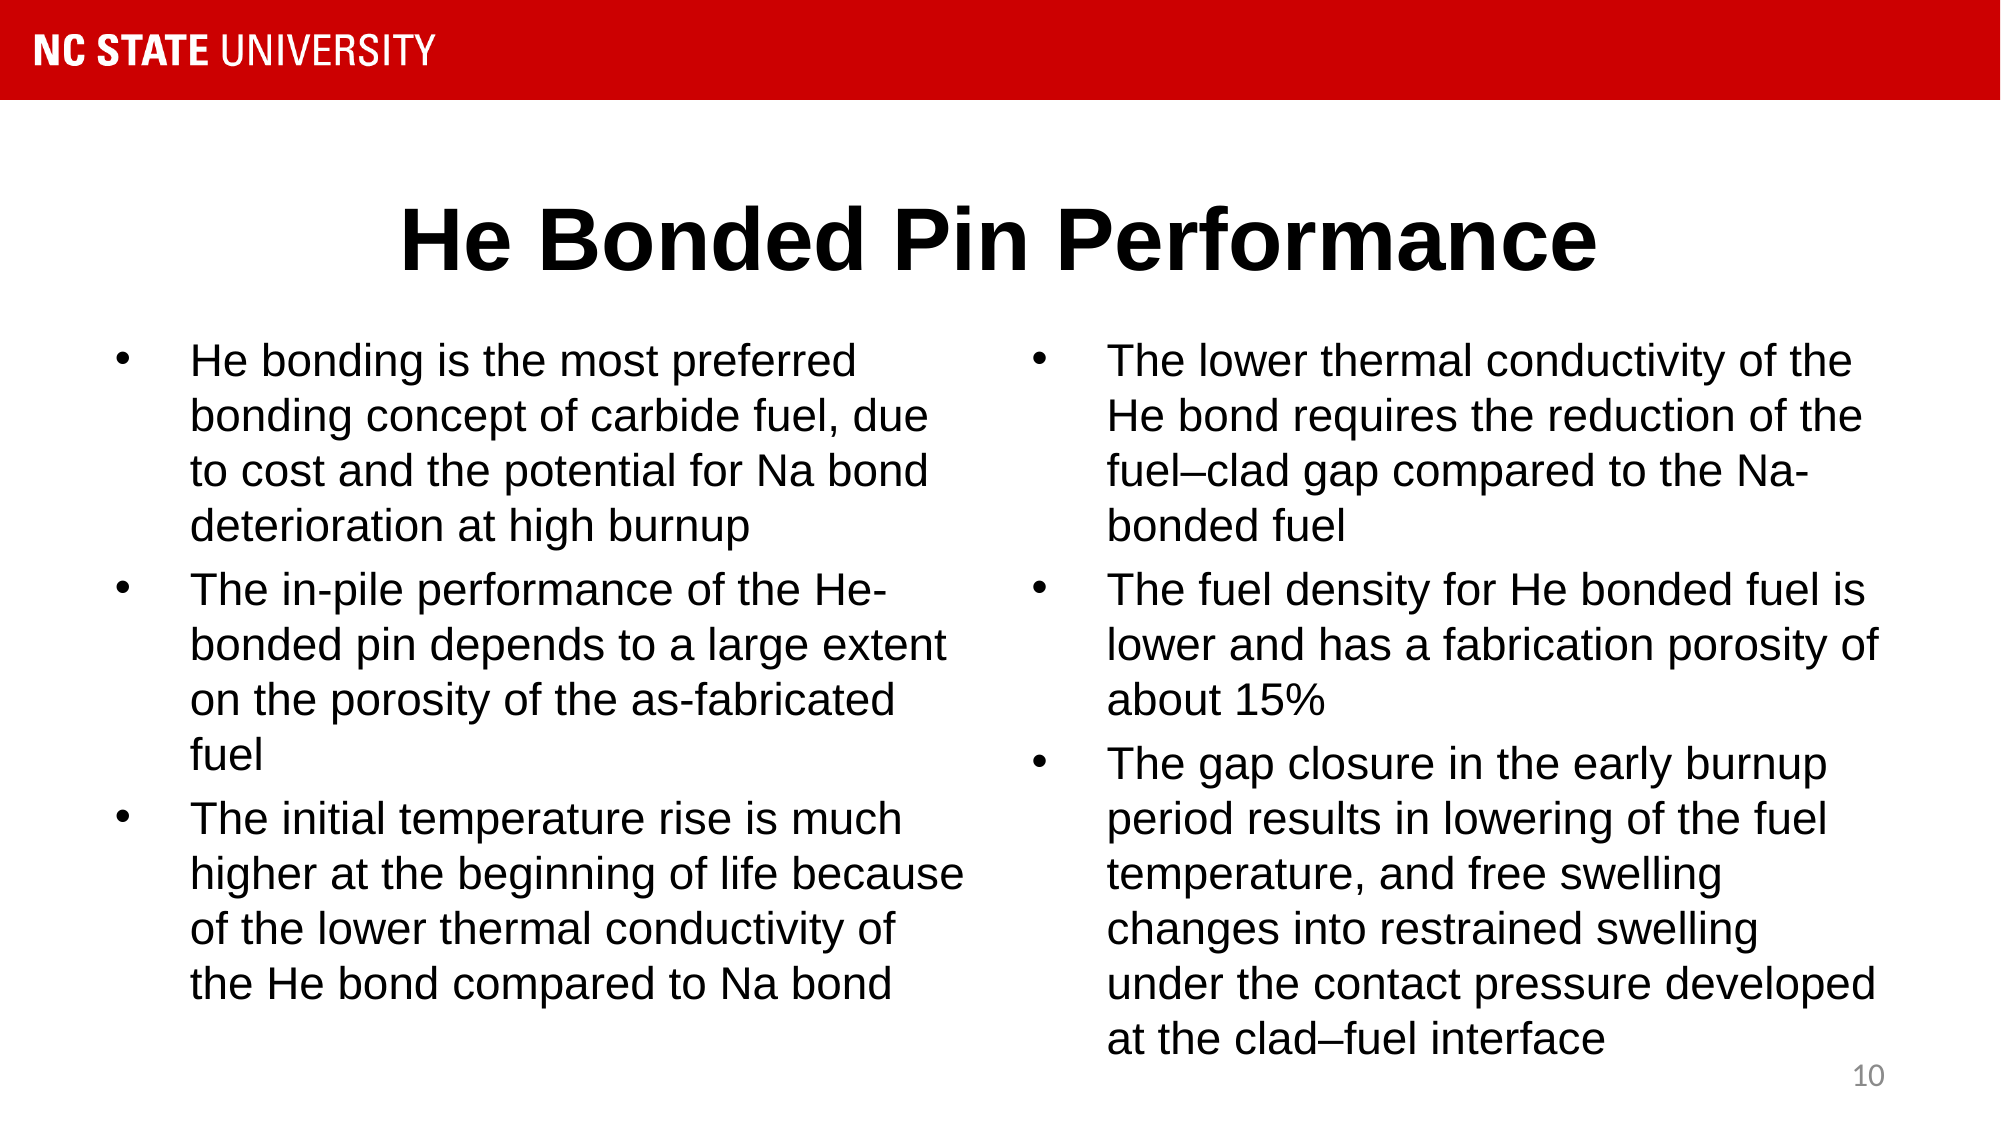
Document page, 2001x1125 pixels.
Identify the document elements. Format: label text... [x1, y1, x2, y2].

picture [0, 0, 2001, 100]
list The lower thermal conductivity of the He bond requires the reduction of the fuel–clad gap compared to the Na-bonded fuel The fuel density for He bonded fuel is lower and has a fabrication porosity of about 15% The gap closure in the early burnup period results in lowering of the fuel temperature, and free swelling changes into restrained swelling under the contact pressure developed at the clad–fuel interface [1016, 322, 1900, 1005]
slide_number 10 [1433, 1042, 1900, 1103]
title He Bonded Pin Performance [99, 147, 1900, 323]
list He bonding is the most preferred bonding concept of carbide fuel, due to cost and the potential for Na bond deterioration at high burnup The in-pile performance of the He-bonded pin depends to a large extent on the porosity of the as-fabricated fuel The initial temperature rise is much higher at the beginning of life because of the lower thermal conductivity of the He bond compared to Na bond [99, 322, 984, 1005]
